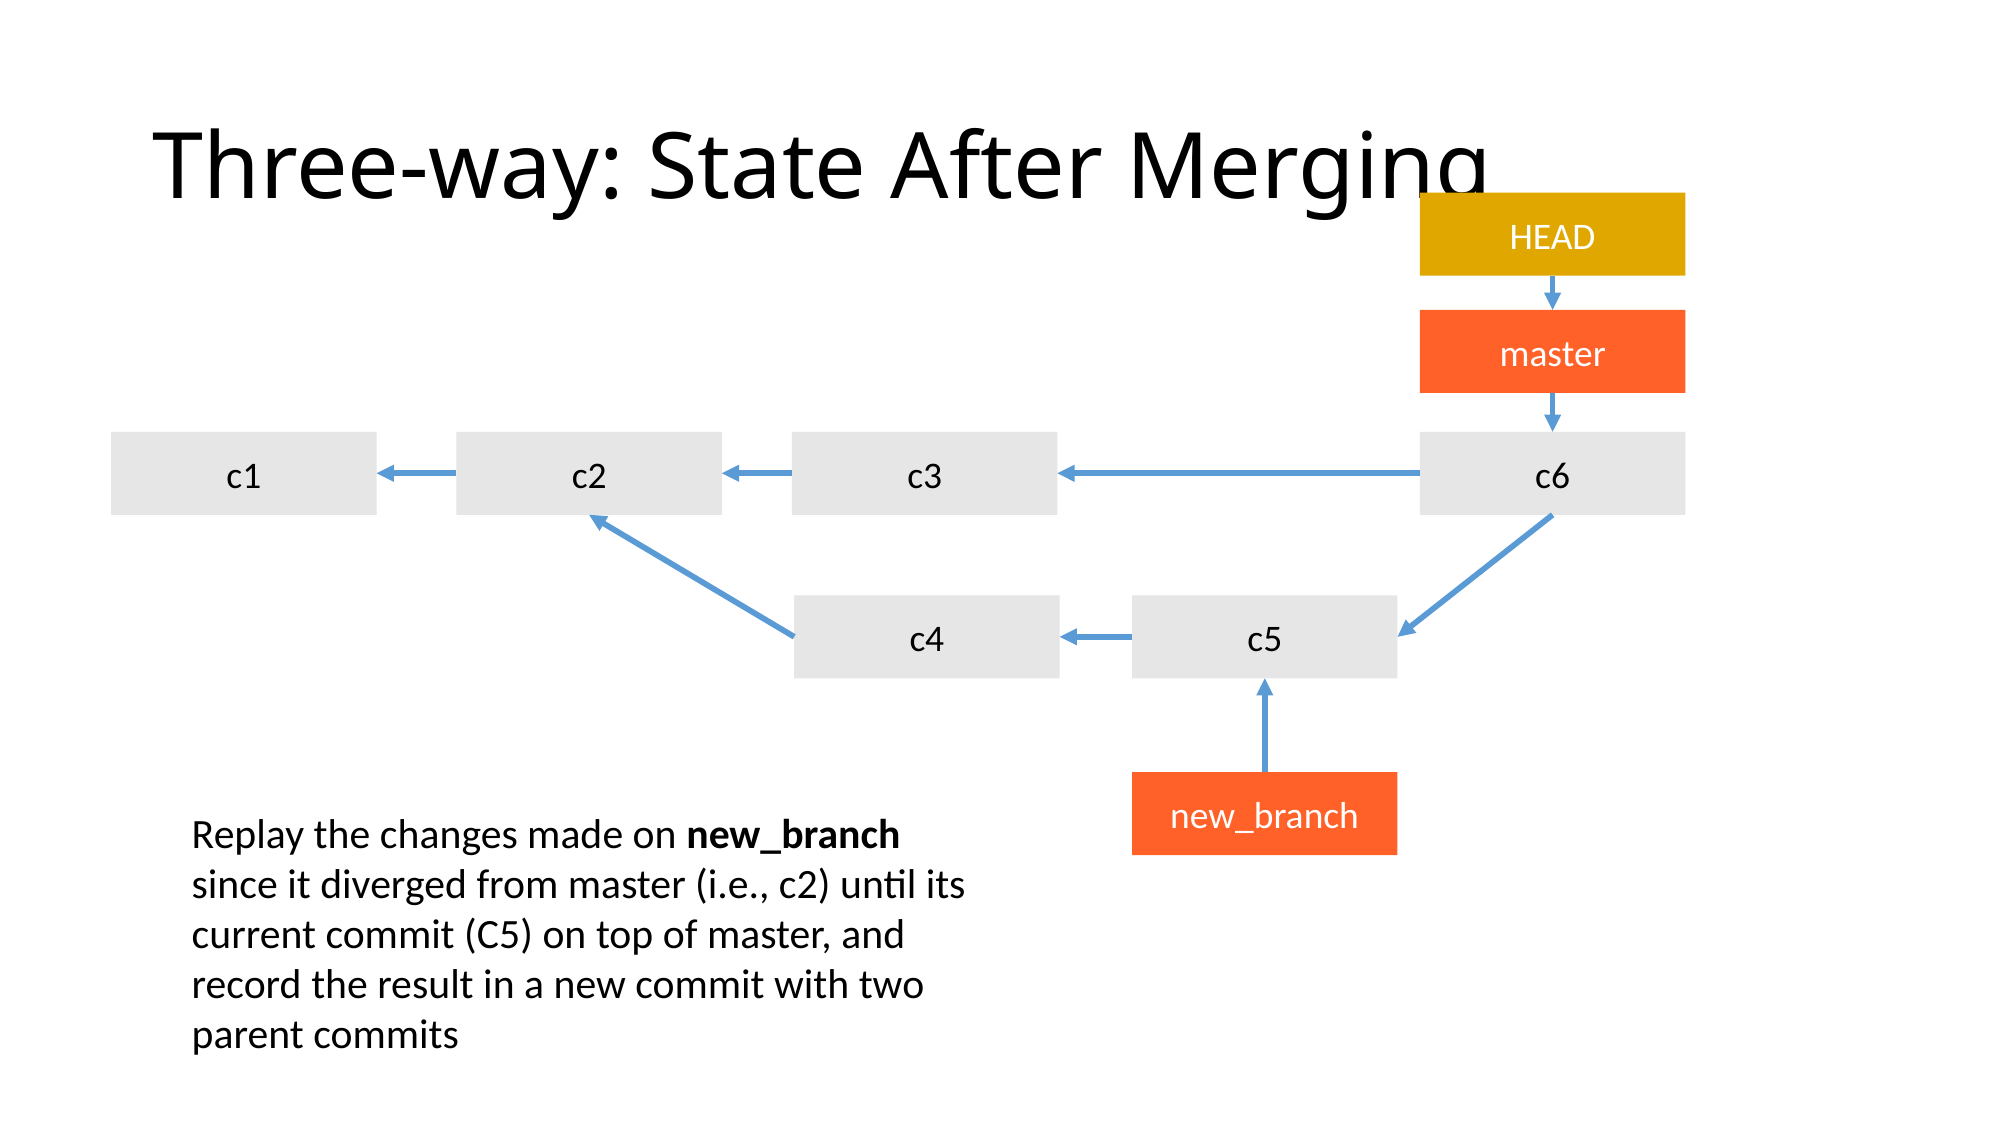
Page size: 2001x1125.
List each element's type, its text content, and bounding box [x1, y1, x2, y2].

text_box c1 [110, 431, 378, 516]
text_box c4 [793, 594, 1061, 679]
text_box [1397, 514, 1553, 637]
text_box Replay the changes made on new_branch since it diverged from master (i.e., c2) until its current commit (C5) on top of master, and record the result in a new commit with two parent commits [176, 799, 1002, 1114]
text_box master [1419, 309, 1686, 394]
title Three-way: State After Merging [137, 59, 1863, 278]
text_box c6 [1419, 431, 1686, 516]
text_box c5 [1131, 594, 1399, 679]
text_box new_branch [1131, 771, 1399, 856]
text_box HEAD [1419, 191, 1686, 277]
text_box c2 [455, 431, 723, 516]
text_box c3 [791, 431, 1058, 516]
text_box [589, 514, 795, 637]
